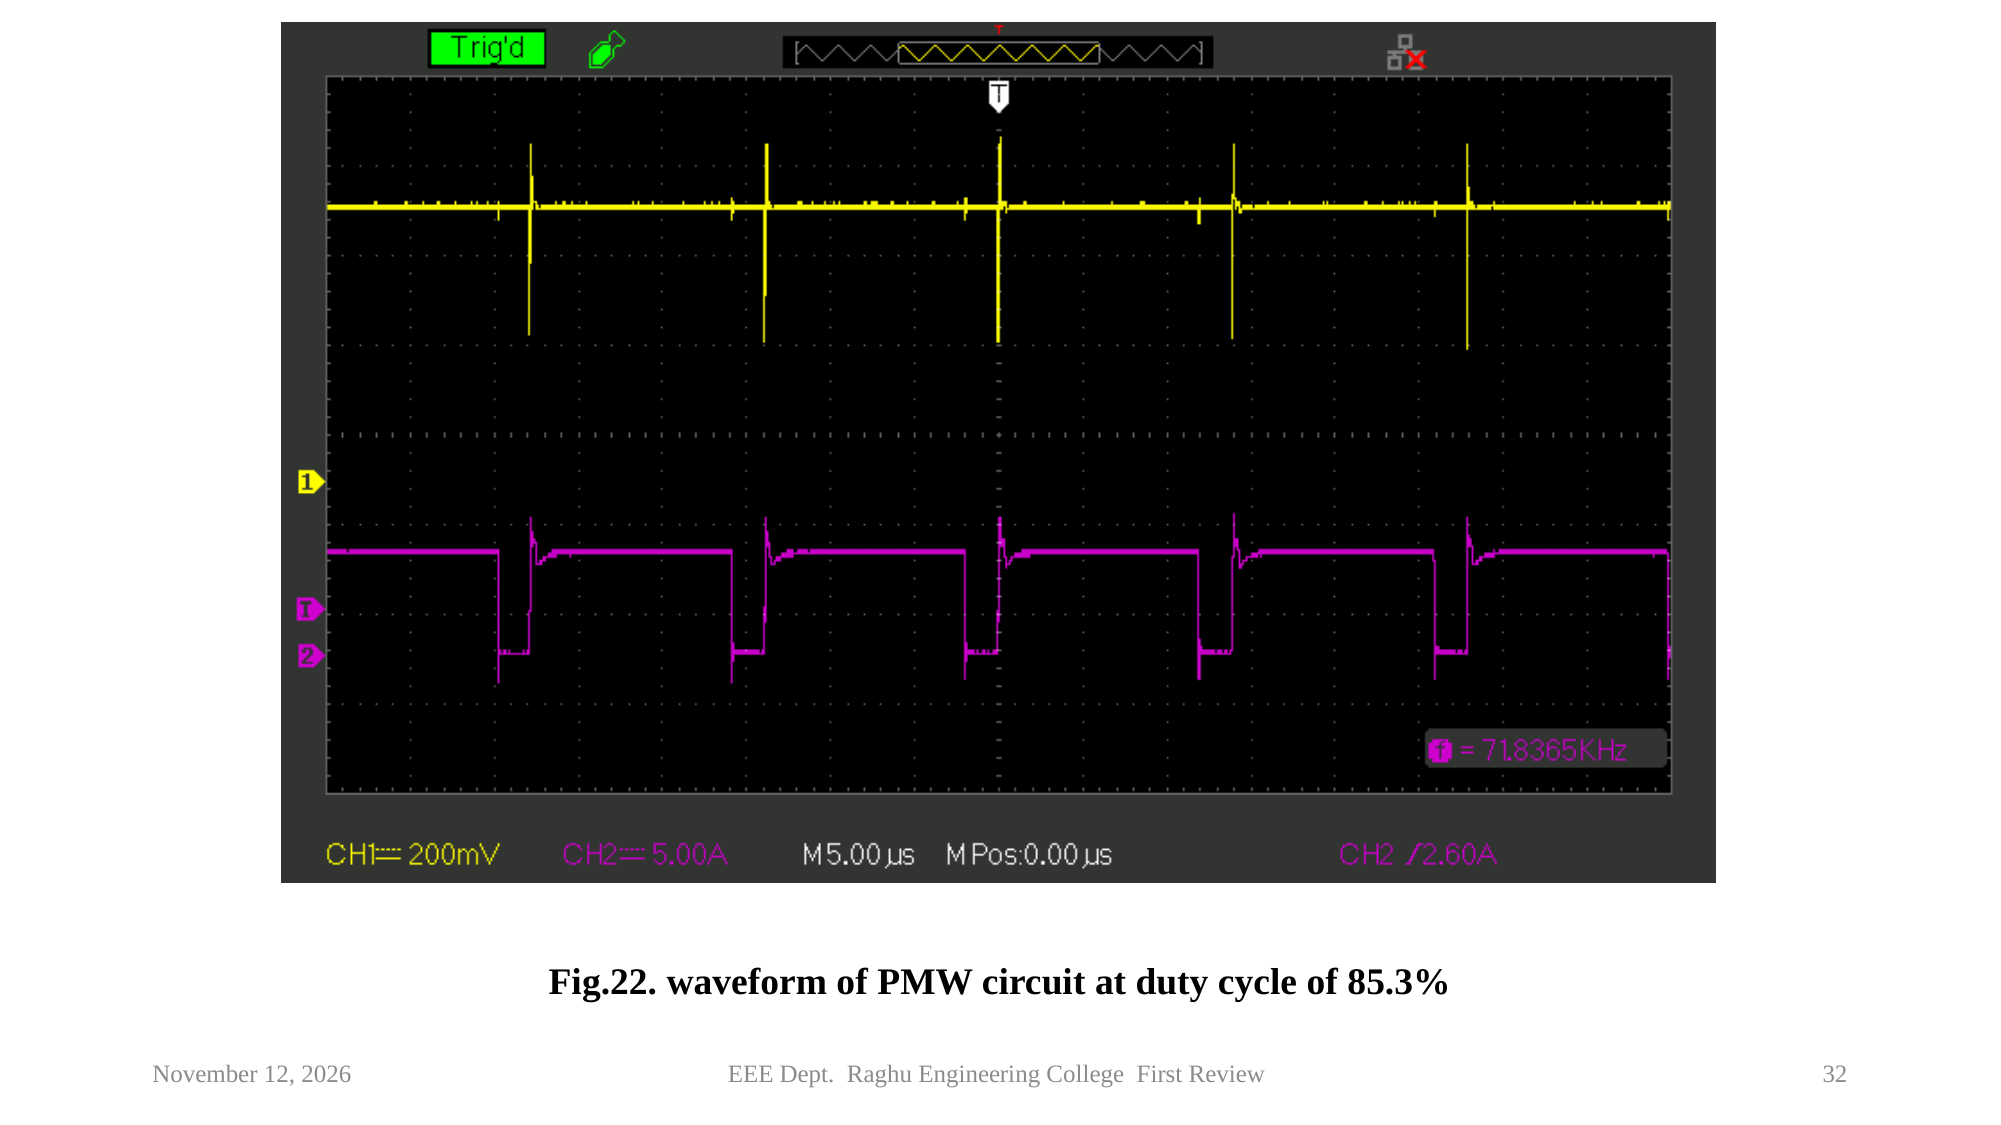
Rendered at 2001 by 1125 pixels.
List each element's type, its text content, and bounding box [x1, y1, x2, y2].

slide_number 32 [1412, 1042, 1863, 1103]
picture [281, 22, 1716, 883]
footer EEE Dept. Raghu Engineering College First Review [662, 1042, 1338, 1103]
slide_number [137, 1042, 588, 1103]
text_box Fig.22. waveform of PMW circuit at duty cycle of 85.3% [249, 949, 1750, 1009]
